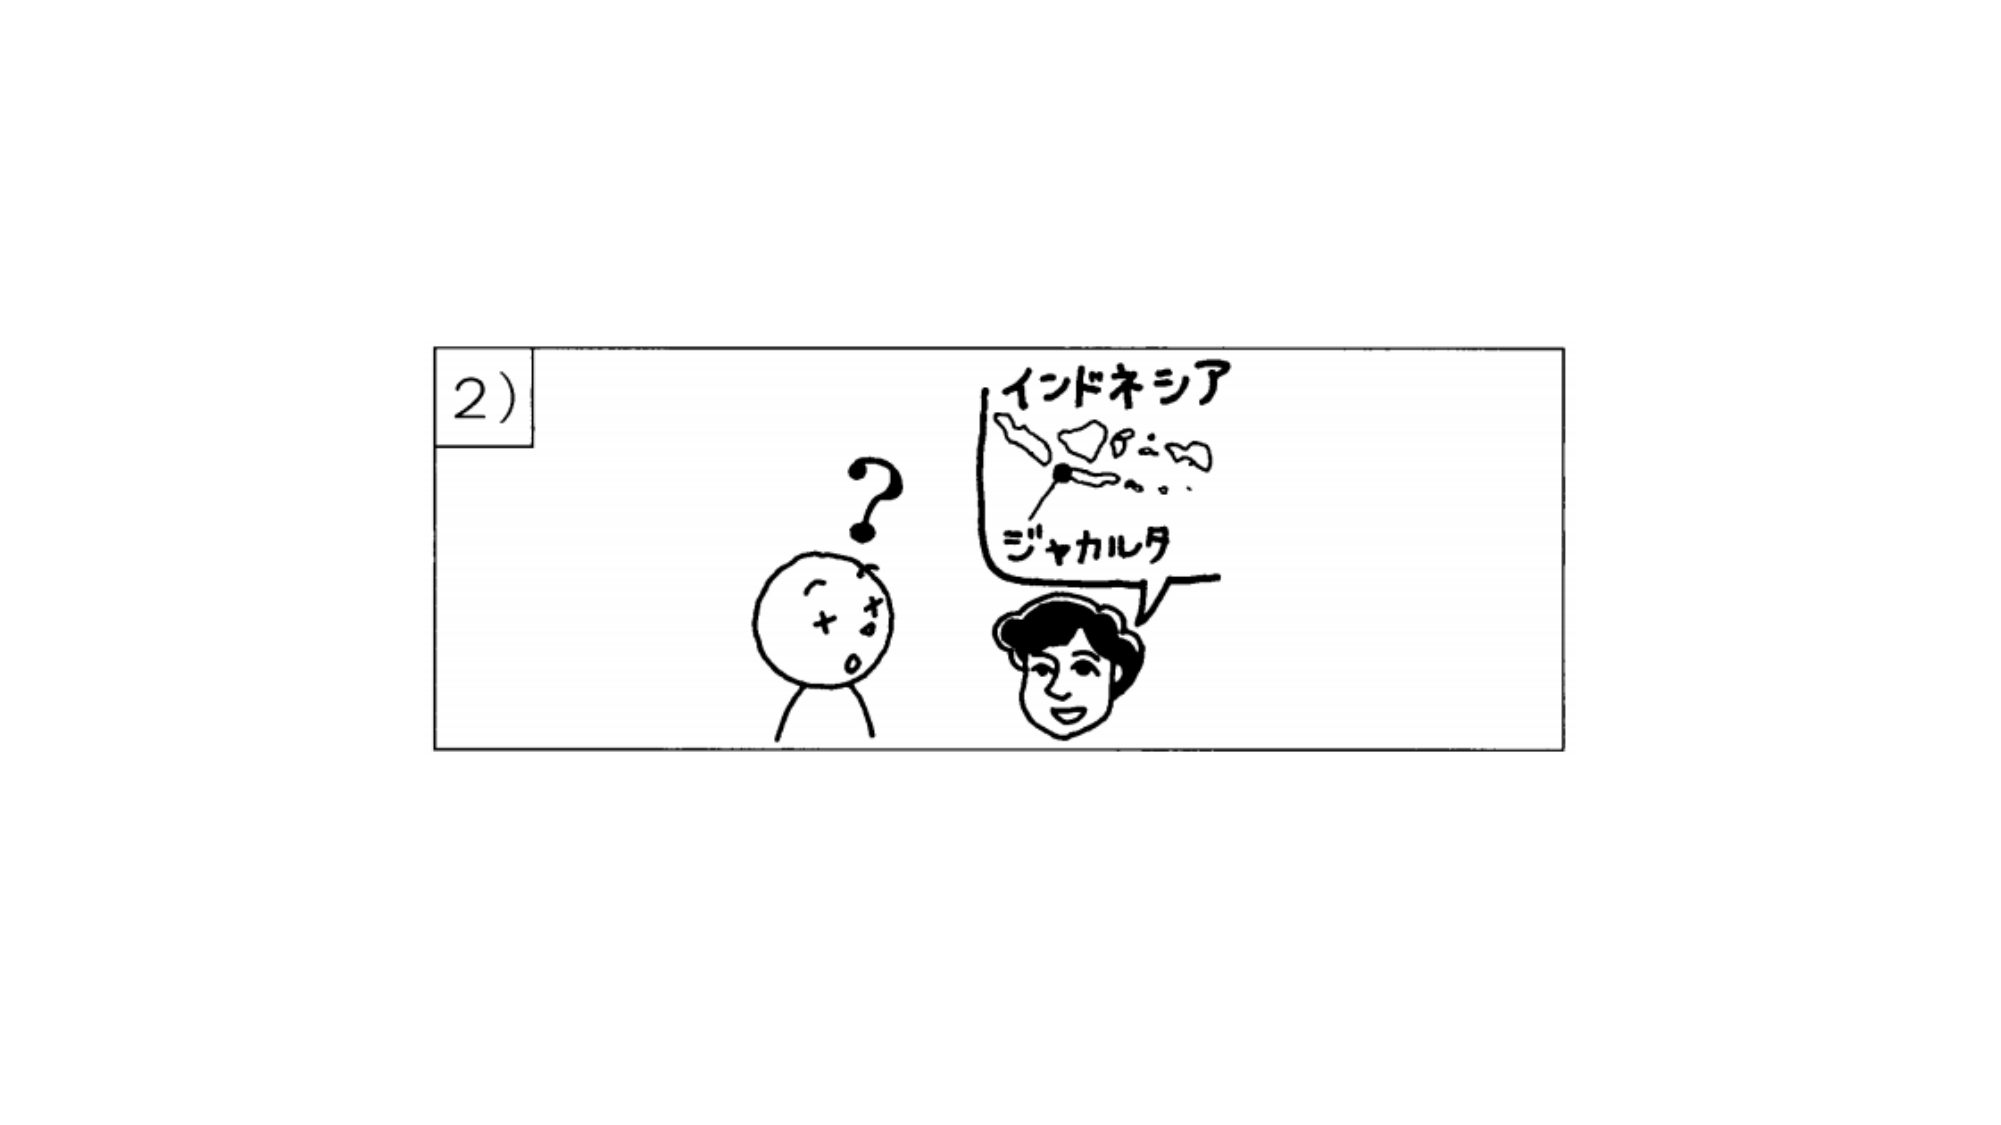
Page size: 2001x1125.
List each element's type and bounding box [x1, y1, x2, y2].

picture [423, 337, 1576, 760]
